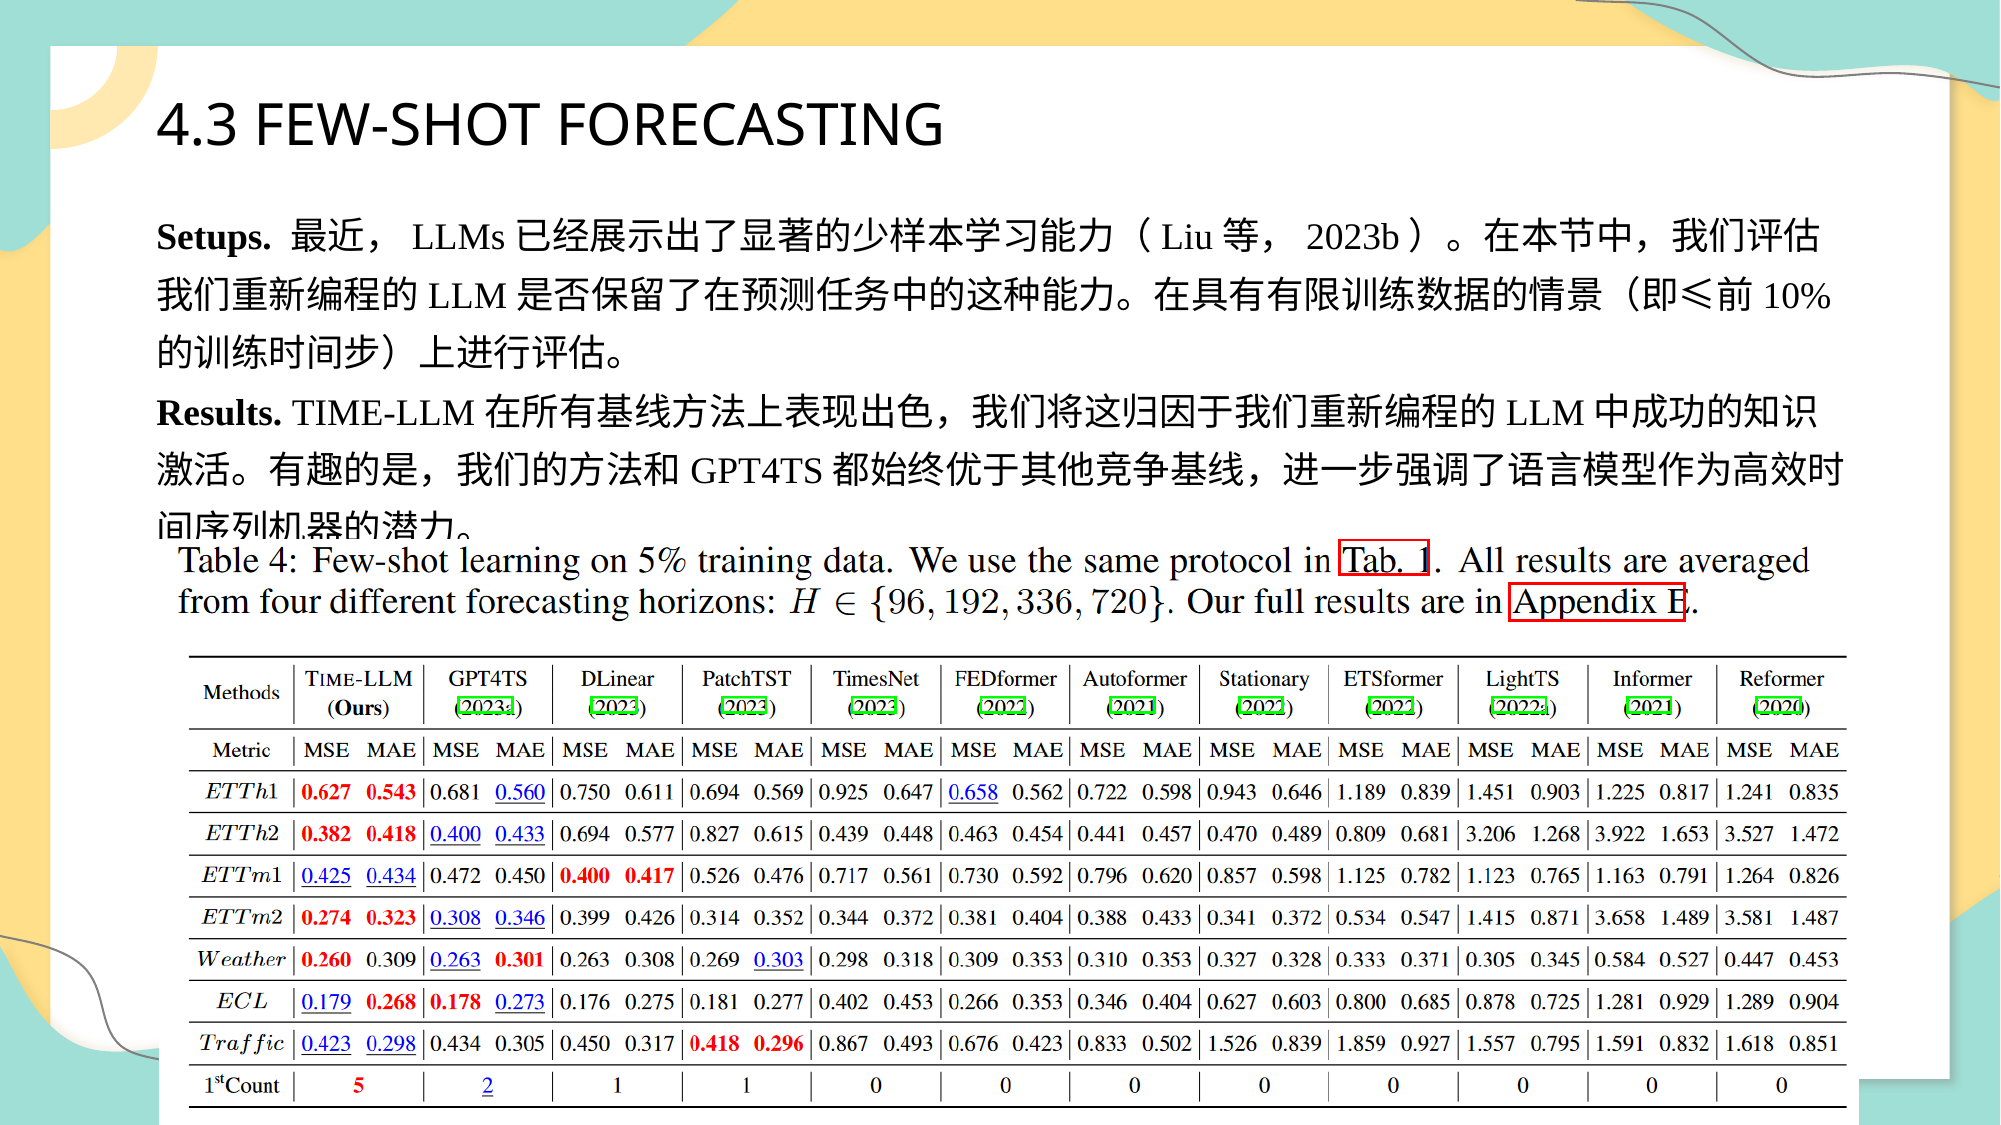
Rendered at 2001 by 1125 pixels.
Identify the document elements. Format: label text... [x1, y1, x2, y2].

text_box Setups. 最近，LLMs已经展示出了显著的少样本学习能力（Liu等，2023b）。在本节中，我们评估我们重新编程的LLM是否保留了在预测任务中的这种能力。在具有有限训练数据的情景（即≤前10%的训练时间步）上进行评估。 Results. TIME-LLM在所有基线方法上表现出色，我们将这归因于我们重新编程的LLM中成功的知识激活。有趣的是，我们的方法和GPT4TS都始终优于其他竞争基线，进一步强调了语言模型作为高效时间序列机器的潜力。 [141, 191, 1865, 557]
picture [159, 539, 1859, 1125]
title 4.3 FEW-SHOT FORECASTING [141, 87, 1271, 149]
